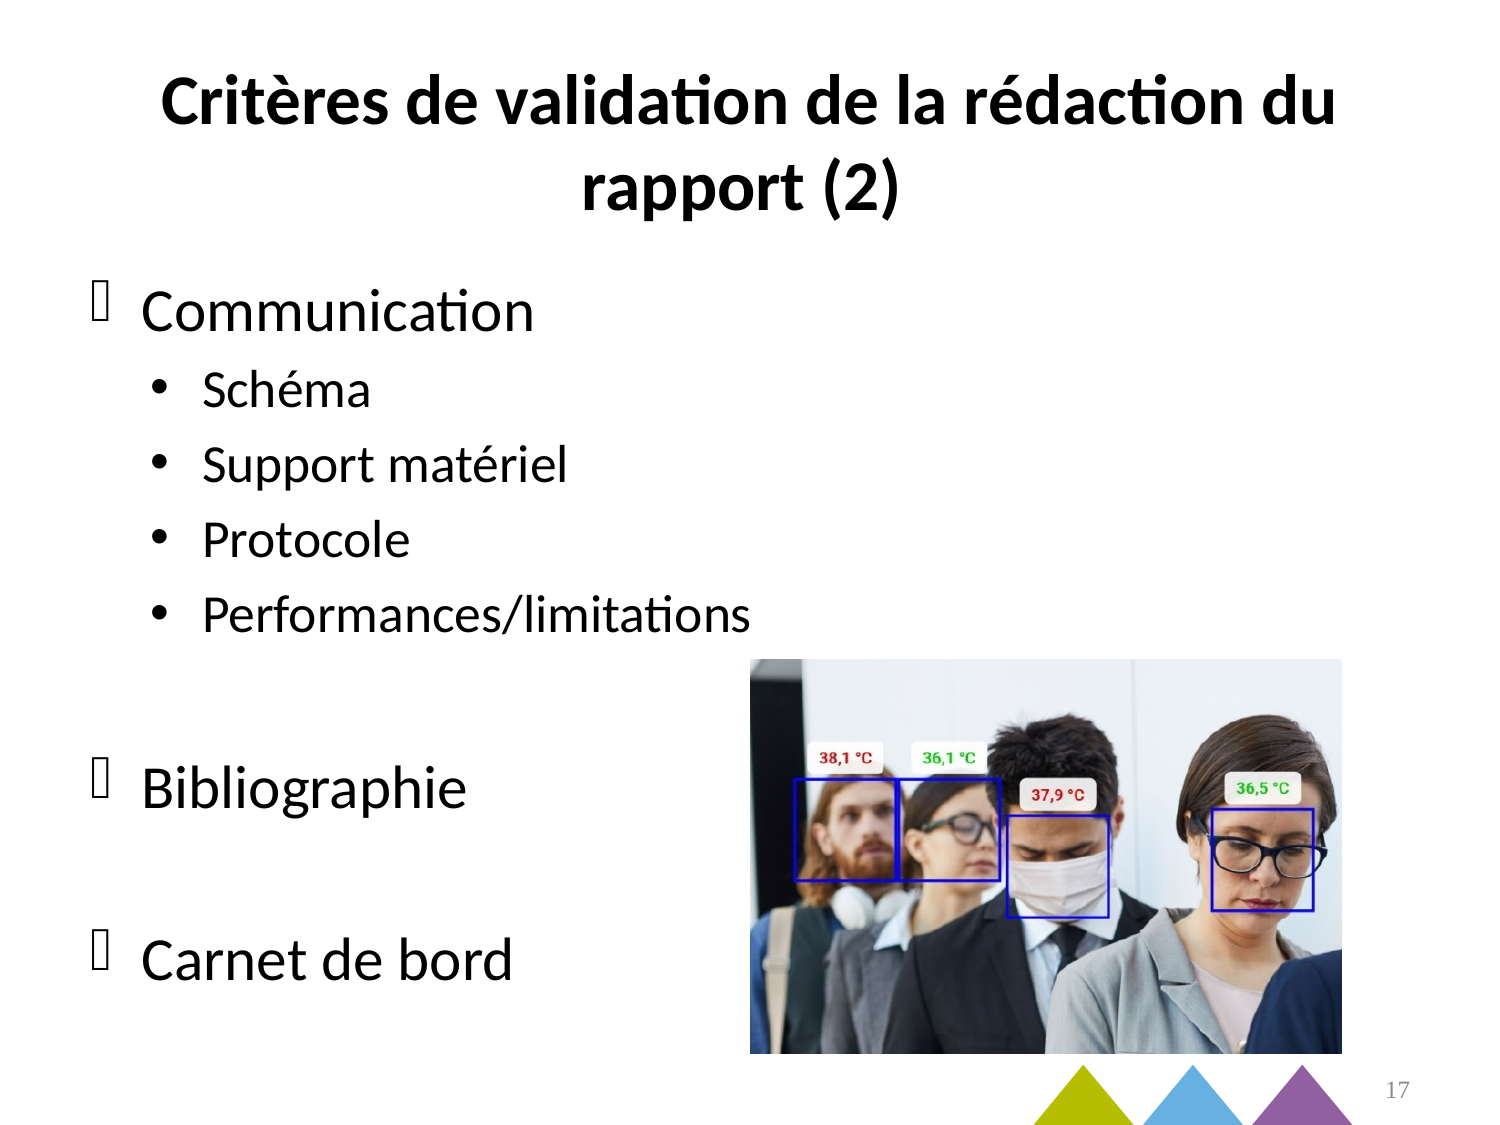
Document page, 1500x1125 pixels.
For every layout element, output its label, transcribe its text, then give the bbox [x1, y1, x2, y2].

list Communication Schéma Support matériel Protocole Performances/limitations Bibliographie Carnet de bord [75, 262, 1425, 1005]
slide_number 17 [1352, 1058, 1425, 1119]
title Critères de validation de la rédaction du rapport (2) [75, 45, 1425, 233]
picture [750, 659, 1342, 1054]
